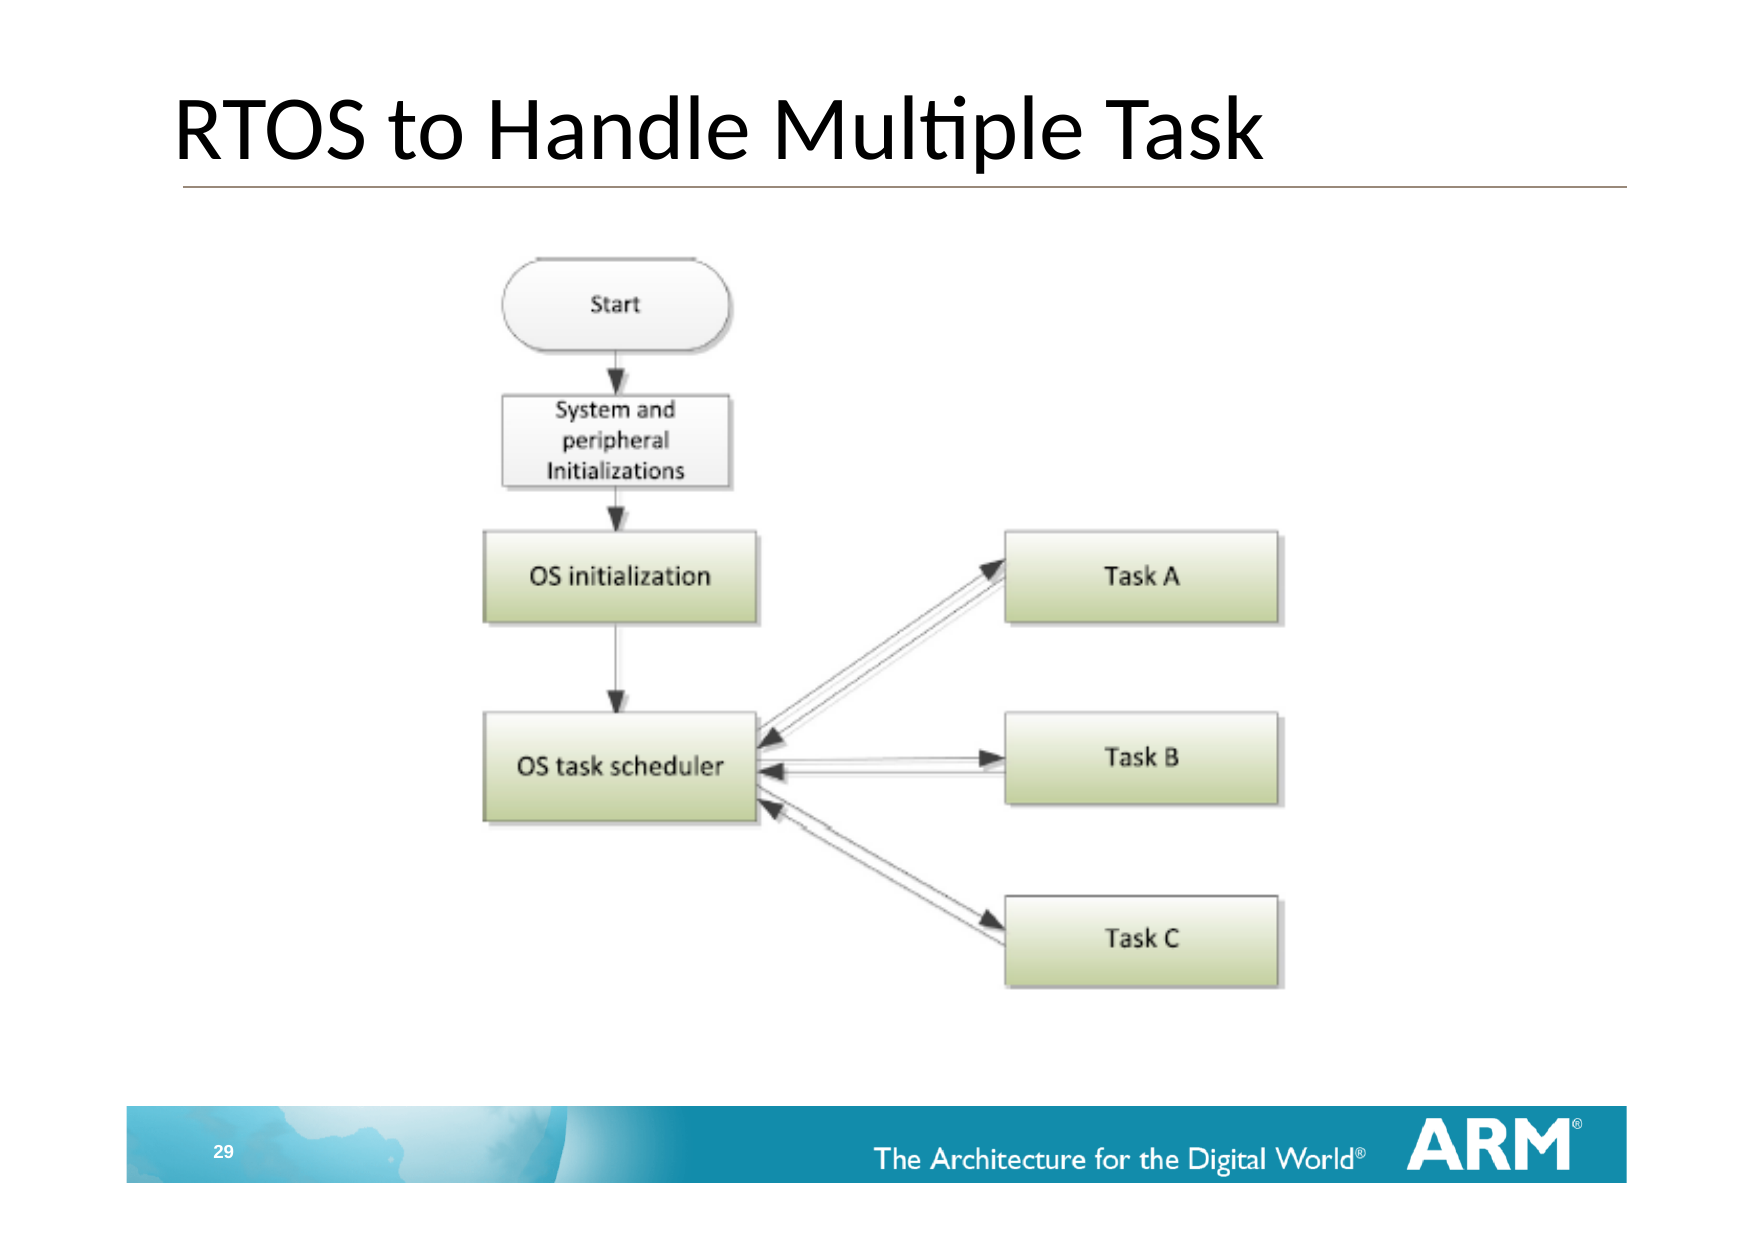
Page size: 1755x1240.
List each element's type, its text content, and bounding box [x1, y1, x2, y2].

title RTOS to Handle Multiple Task [173, 80, 1581, 172]
picture [126, 1106, 1627, 1183]
picture [460, 243, 1294, 997]
slide_number 29 [198, 1139, 287, 1187]
